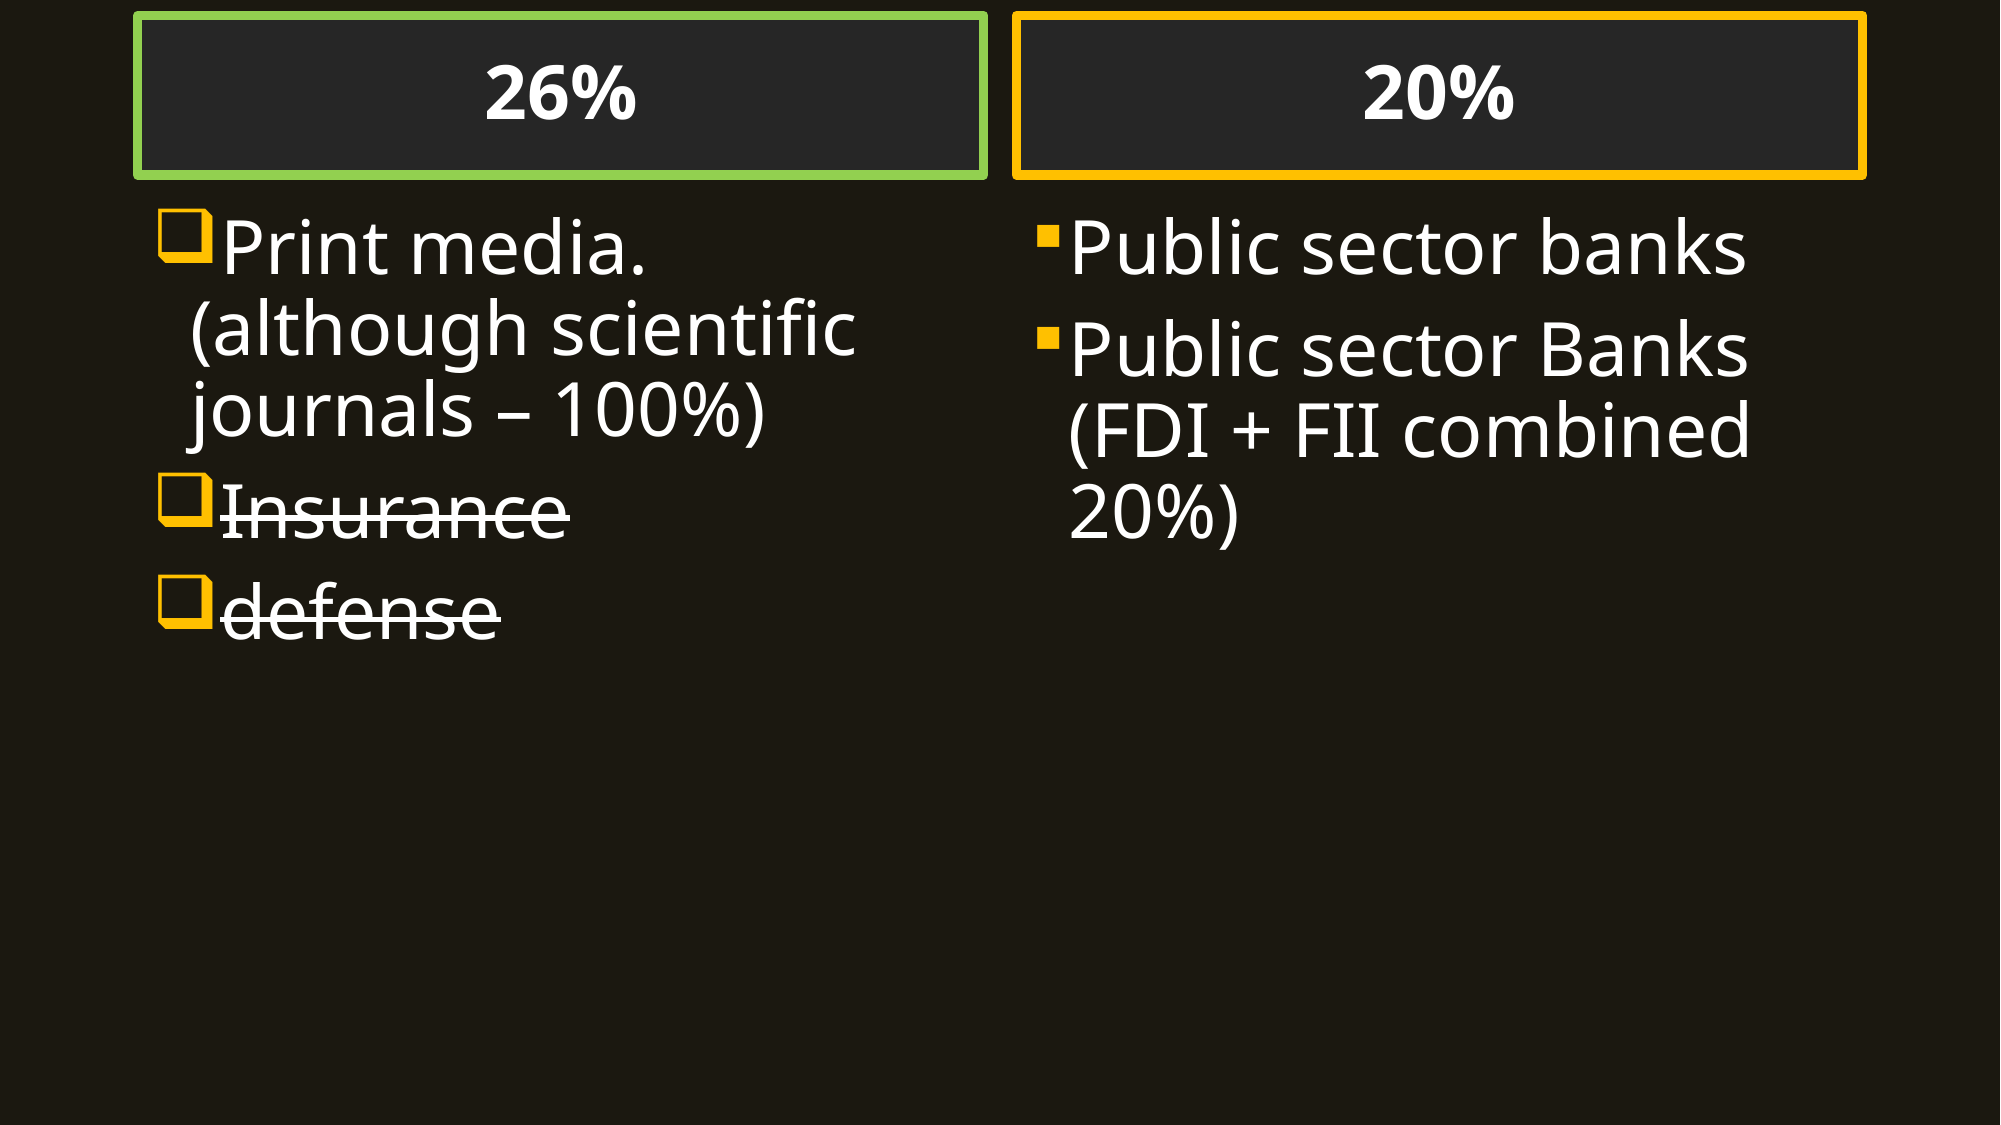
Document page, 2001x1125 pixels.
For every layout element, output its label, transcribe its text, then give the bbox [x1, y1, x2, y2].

list 20% [1012, 11, 1867, 180]
list Public sector banks Public sector Banks (FDI + FII combined 20%) [1016, 202, 1863, 1016]
list Print media. (although scientific journals – 100%) Insurance defense [137, 202, 984, 1019]
list 26% [133, 11, 988, 180]
